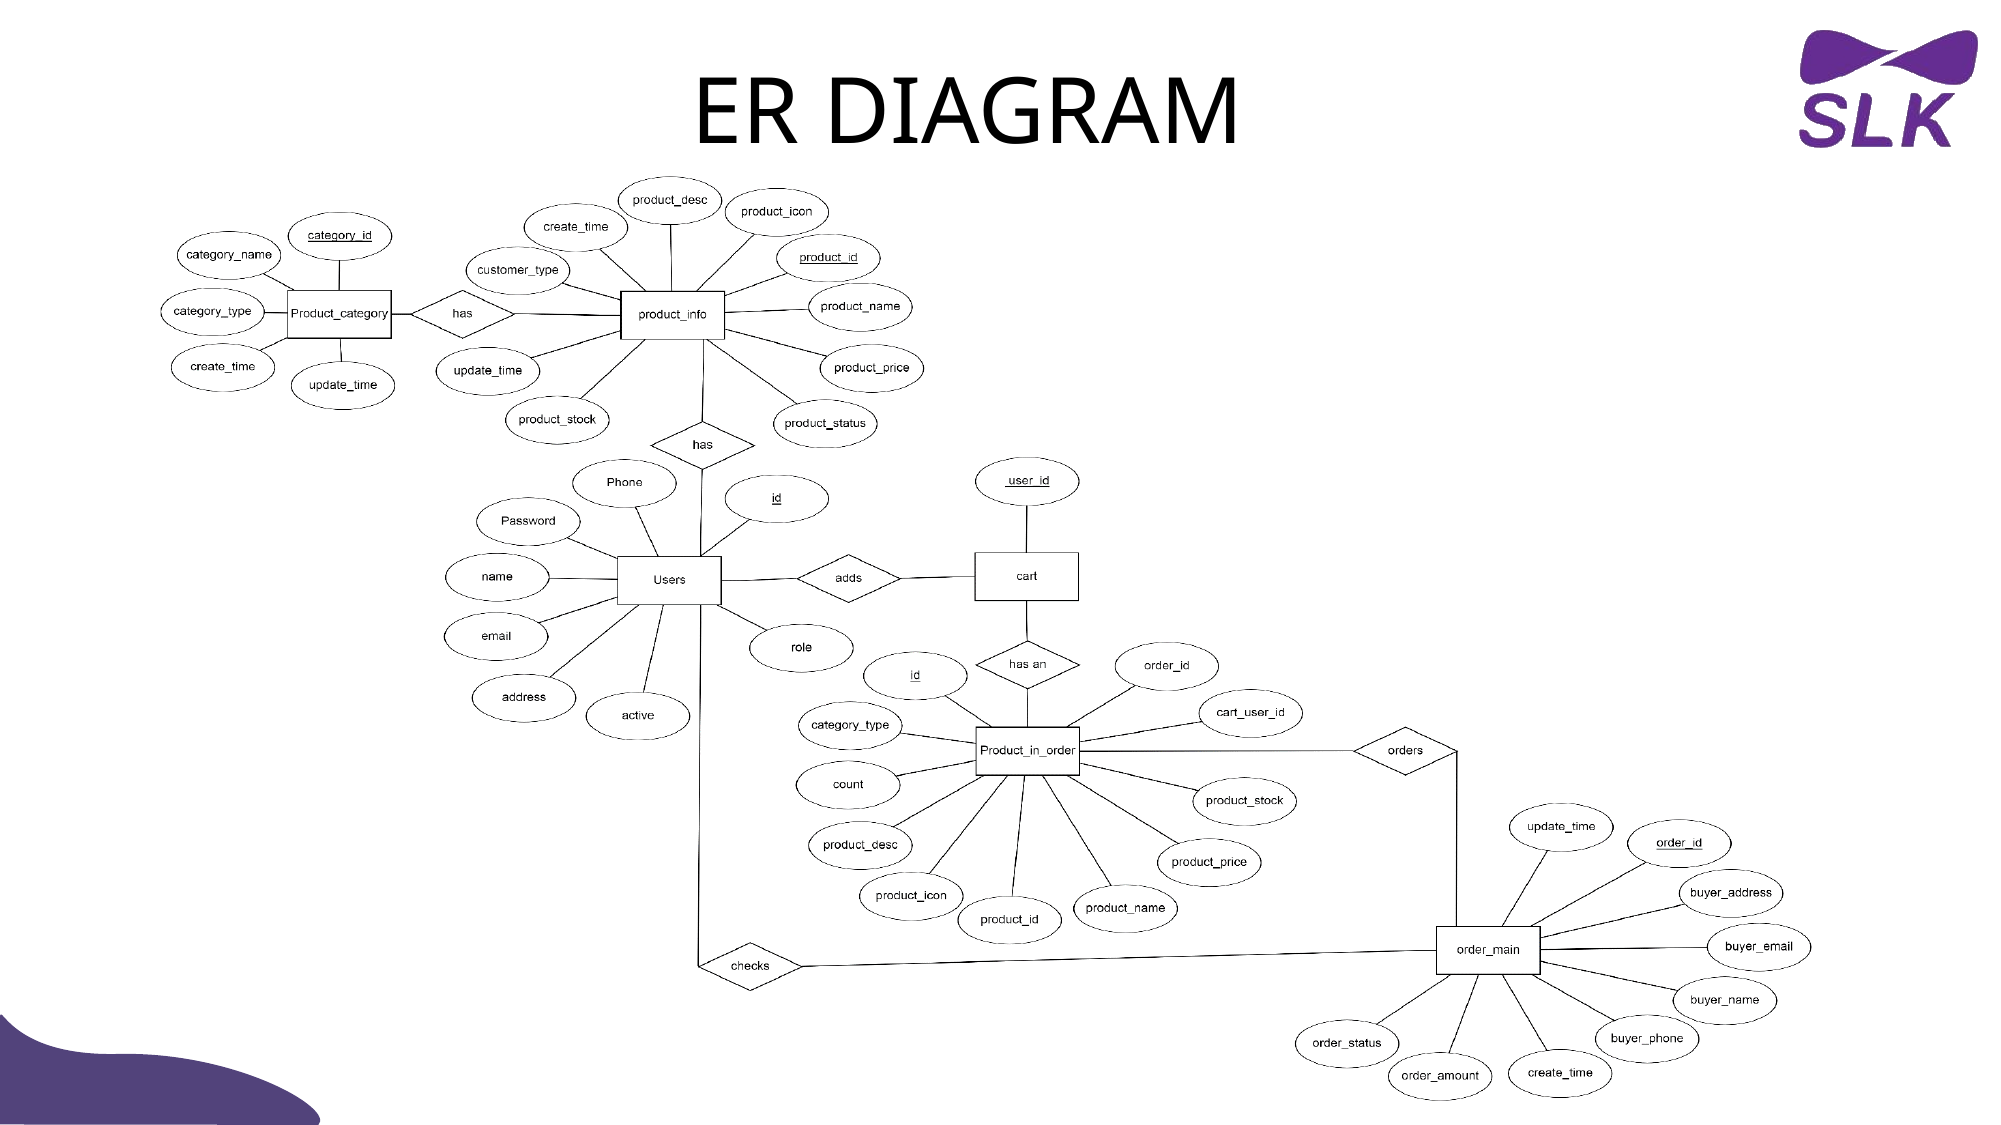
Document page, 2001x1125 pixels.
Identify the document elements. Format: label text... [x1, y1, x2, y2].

text_box ER DIAGRAM [605, 44, 1259, 170]
text_box [0, 1013, 322, 1125]
picture [154, 2, 1983, 1107]
